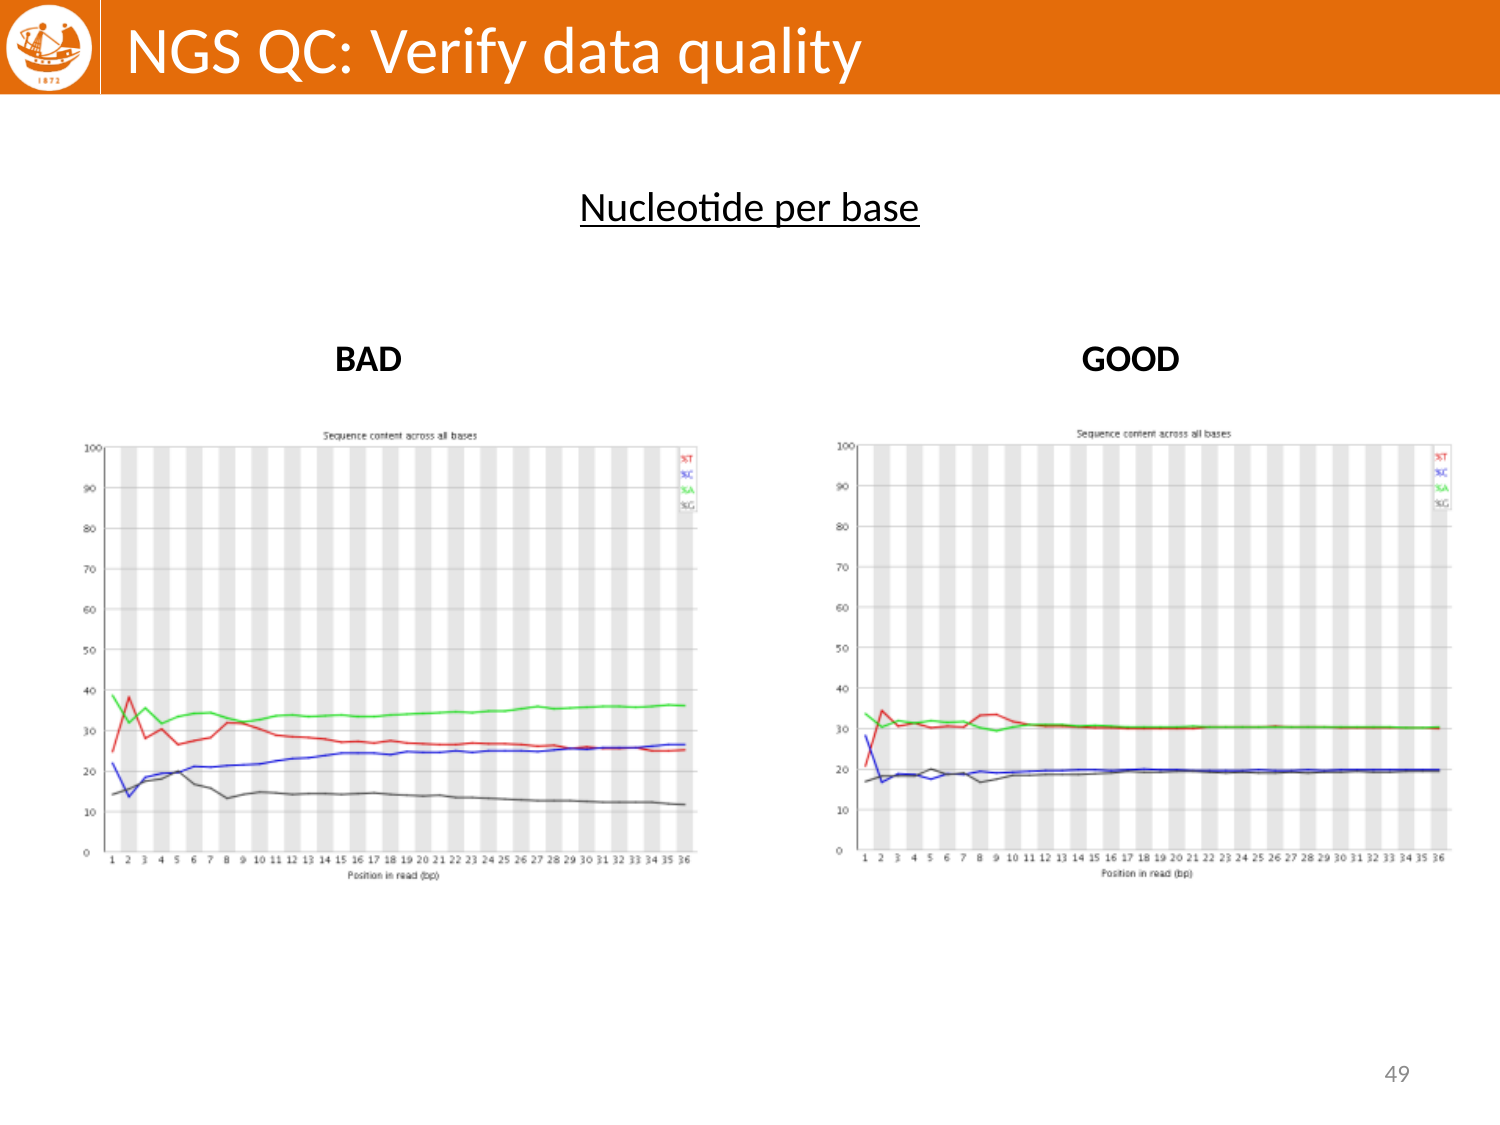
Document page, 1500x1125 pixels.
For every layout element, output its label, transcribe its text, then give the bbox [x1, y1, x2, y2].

text_box BAD [320, 326, 418, 386]
text_box Female genome [96, 3, 100, 96]
picture [2, 0, 96, 95]
text_box GOOD [1067, 326, 1196, 386]
text_box NGS QC: Verify data quality [112, 7, 1495, 88]
slide_number 49 [1074, 1042, 1425, 1103]
text_box [101, 0, 1500, 96]
picture [52, 420, 703, 882]
picture [820, 420, 1471, 882]
text_box Nucleotide per base [564, 172, 935, 238]
